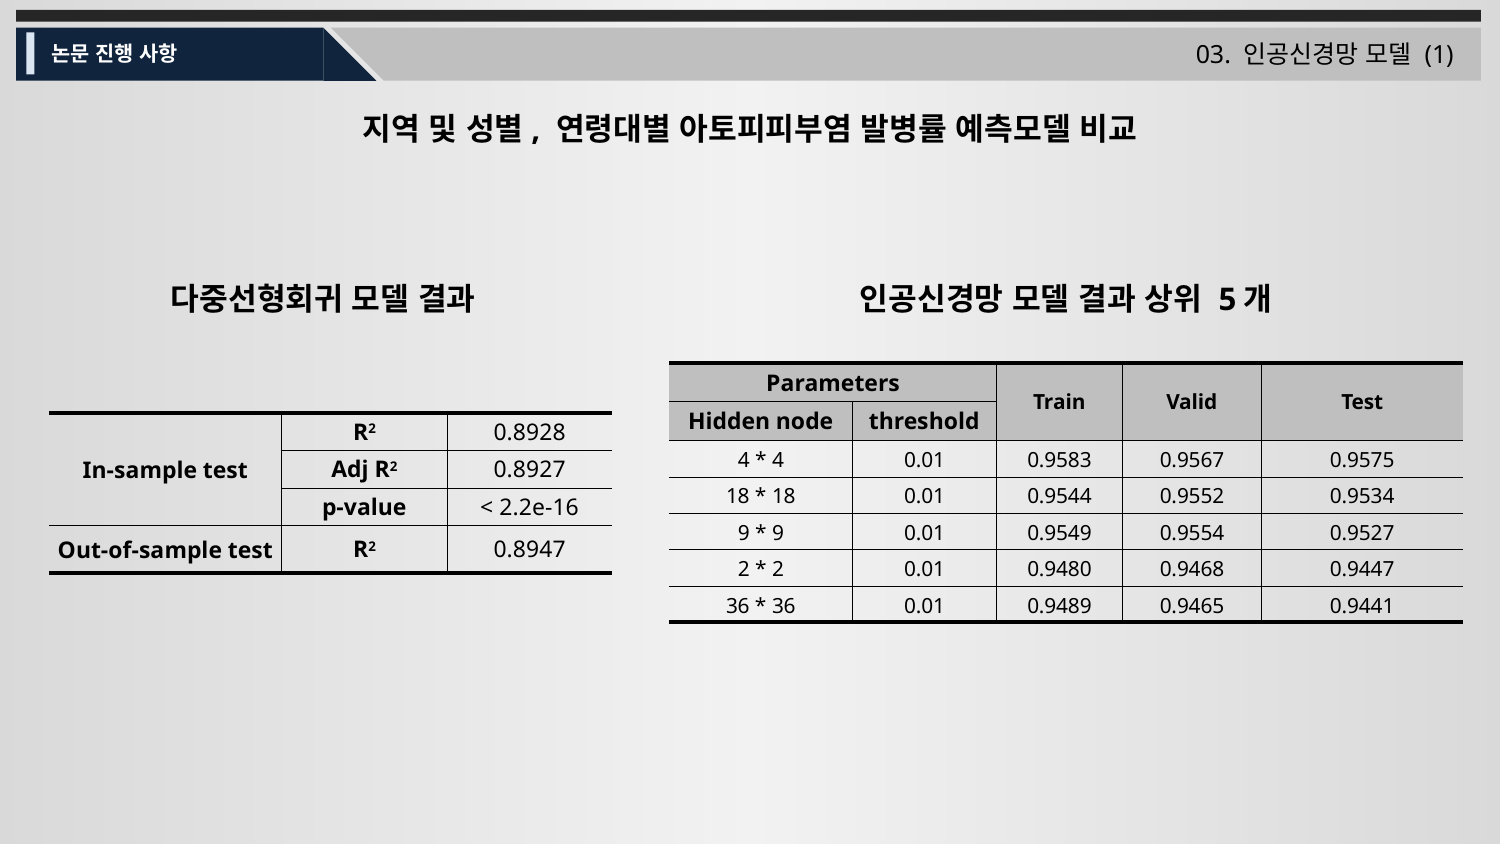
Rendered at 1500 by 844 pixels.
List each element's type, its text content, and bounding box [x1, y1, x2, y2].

table_cell 0.8927 [448, 451, 612, 488]
text_box 지역 및 성별, 연령대별 아토피피부염 발병률 예측모델 비교 [269, 101, 1231, 155]
table_cell 0.9527 [1262, 514, 1463, 549]
table_header Test [1262, 365, 1463, 440]
table_cell threshold [853, 402, 996, 440]
table_cell 0.9465 [1123, 587, 1261, 620]
table_cell 0.01 [853, 441, 996, 477]
table_header R2 [282, 415, 447, 450]
table_cell 18 * 18 [669, 478, 852, 513]
text_box [14, 26, 321, 83]
table_cell 0.9544 [997, 478, 1122, 513]
table_cell 0.9549 [997, 514, 1122, 549]
table_cell 0.9583 [997, 441, 1122, 477]
table_cell 0.01 [853, 587, 996, 620]
table_cell 0.8947 [448, 526, 612, 571]
table_cell R2 [282, 526, 447, 571]
table_header Train [997, 365, 1122, 440]
table_cell Hidden node [669, 402, 852, 440]
table_header In-sample test [49, 415, 281, 525]
table_cell Adj R2 [282, 451, 447, 488]
table_header Parameters [669, 365, 996, 401]
table_cell 2 * 2 [669, 550, 852, 586]
text_box 인공신경망 모델 결과 상위 5개 [829, 272, 1303, 325]
table_cell 0.9447 [1262, 550, 1463, 586]
table_cell 4 * 4 [669, 441, 852, 477]
table_cell Out-of-sample test [49, 526, 281, 571]
table_header 0.8928 [448, 415, 612, 450]
table_cell 0.01 [853, 478, 996, 513]
table_cell 0.9480 [997, 550, 1122, 586]
table_cell 0.9575 [1262, 441, 1463, 477]
table_cell 0.9489 [997, 587, 1122, 620]
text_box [330, 27, 1482, 81]
text_box [321, 25, 328, 83]
table_cell 9 * 9 [669, 514, 852, 549]
table_cell < 2.2e-16 [448, 489, 612, 525]
text_box 다중선형회귀 모델 결과 [140, 272, 507, 325]
table_cell p-value [282, 489, 447, 525]
table_cell 0.9567 [1123, 441, 1261, 477]
table_cell 0.9554 [1123, 514, 1261, 549]
table_cell 36 * 36 [669, 587, 852, 620]
table_cell 0.01 [853, 550, 996, 586]
table_header Valid [1123, 365, 1261, 440]
text_box [14, 8, 1483, 24]
table_cell 0.9552 [1123, 478, 1261, 513]
table_cell 0.9534 [1262, 478, 1463, 513]
text_box [24, 30, 37, 76]
table_cell 0.01 [853, 514, 996, 549]
table_cell 0.9468 [1123, 550, 1261, 586]
text_box 논문 진행 사항 [36, 33, 207, 73]
table_cell 0.9441 [1262, 587, 1463, 620]
